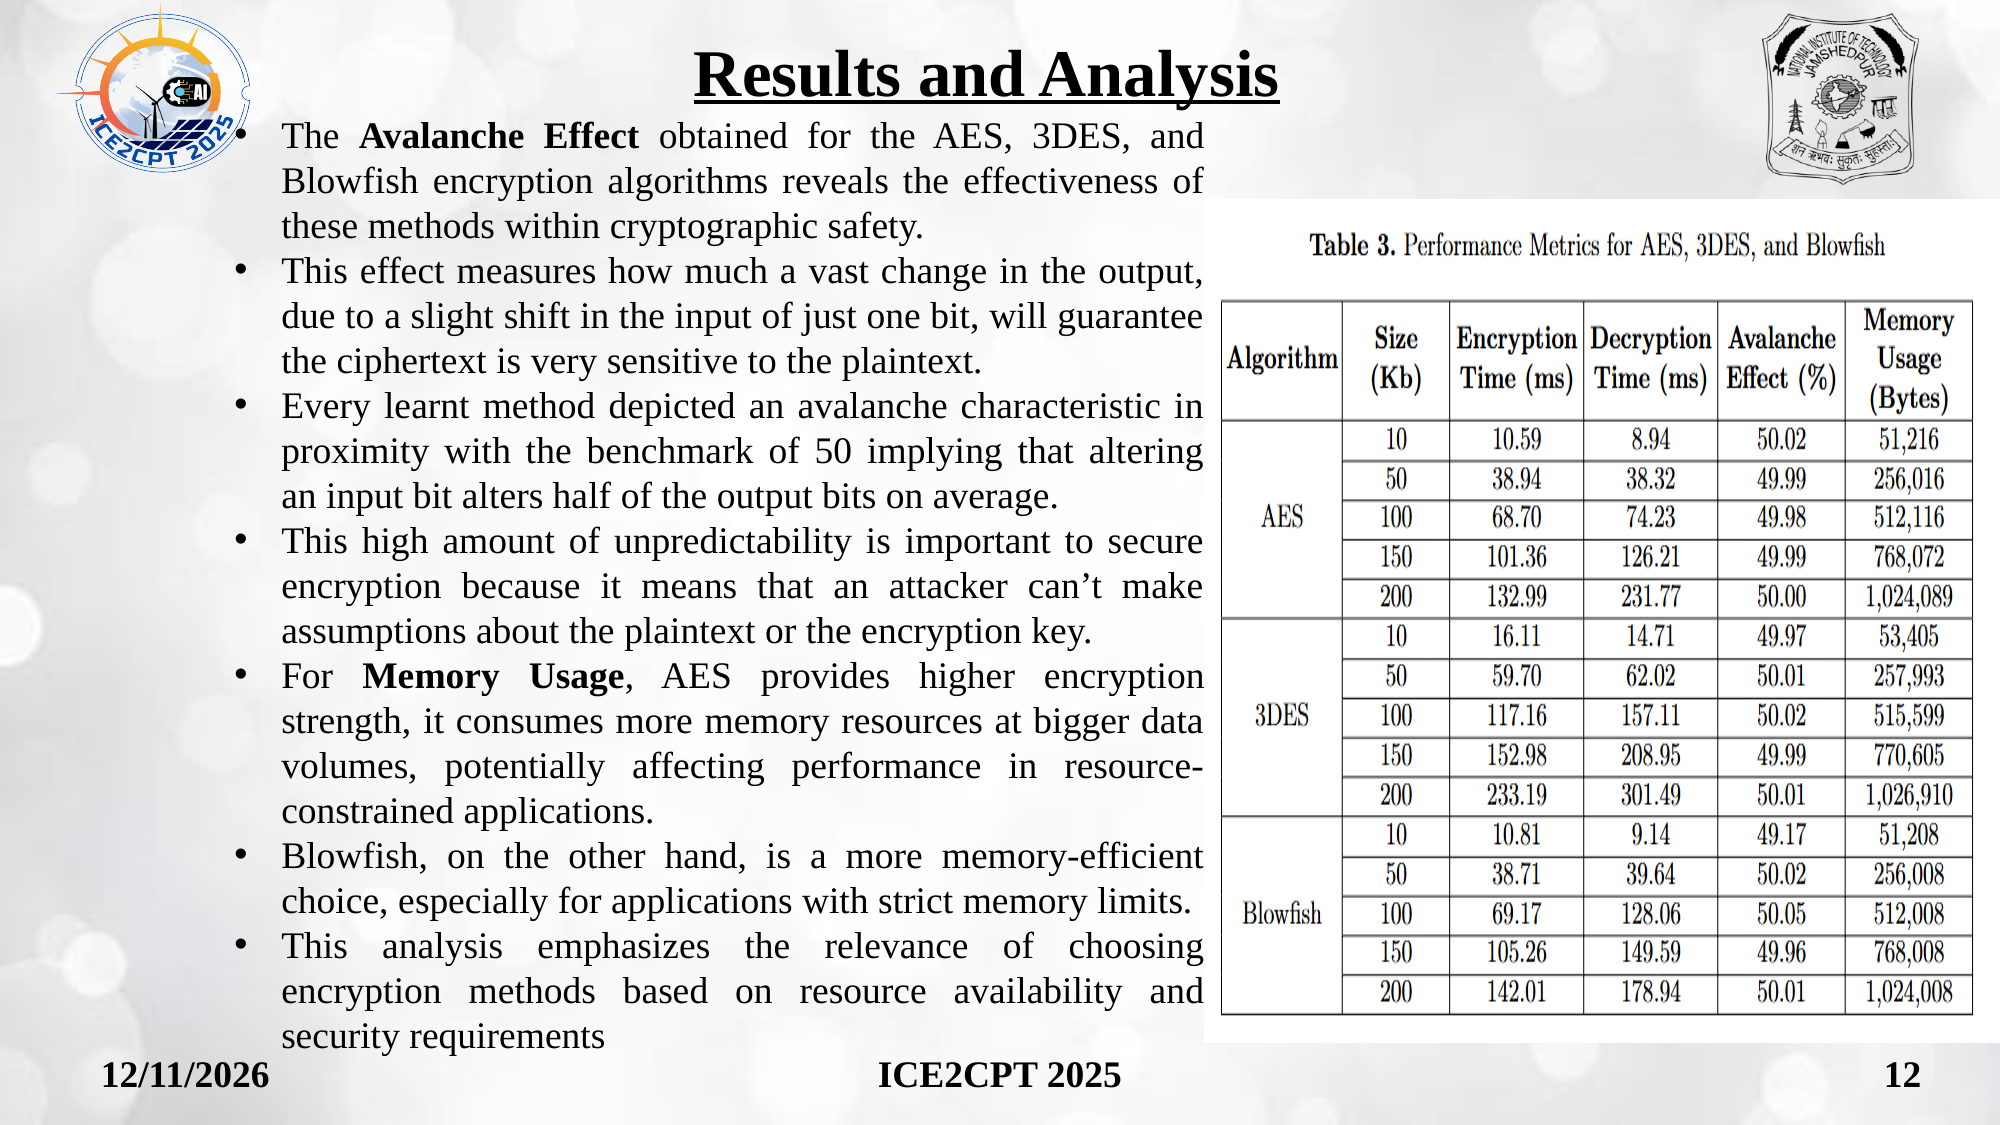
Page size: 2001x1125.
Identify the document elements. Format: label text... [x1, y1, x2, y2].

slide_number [0, 0, 2000, 1125]
picture [1762, 13, 1919, 185]
picture [1204, 199, 2000, 1043]
footer ICE2CPT 2025 [662, 1043, 1338, 1103]
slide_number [86, 1042, 537, 1103]
slide_number 12 [1486, 1043, 1937, 1103]
text_box The Avalanche Effect obtained for the AES, 3DES, and Blowfish encryption algorithms reveals the effectiveness of these methods within cryptographic safety. This effect measures how much a vast change in the output, due to a slight shift in the input of just one bit, will guarantee the ciphertext is very sensitive to the plaintext. Every learnt method depicted an avalanche characteristic in proximity with the benchmark of 50 implying that altering an input bit alters half of the output bits on average. This high amount of unpredictability is important to secure encryption because it means that an attacker can’t make assumptions about the plaintext or the encryption key. For Memory Usage, AES provides higher encryption strength, it consumes more memory resources at bigger data volumes, potentially affecting performance in resource-constrained applications. Blowfish, on the other hand, is a more memory-efficient choice, especially for applications with strict memory limits. This analysis emphasizes the relevance of choosing encryption methods based on resource availability and security requirements [219, 103, 1220, 1063]
picture [41, 0, 260, 185]
text_box Results and Analysis [662, 22, 1663, 117]
